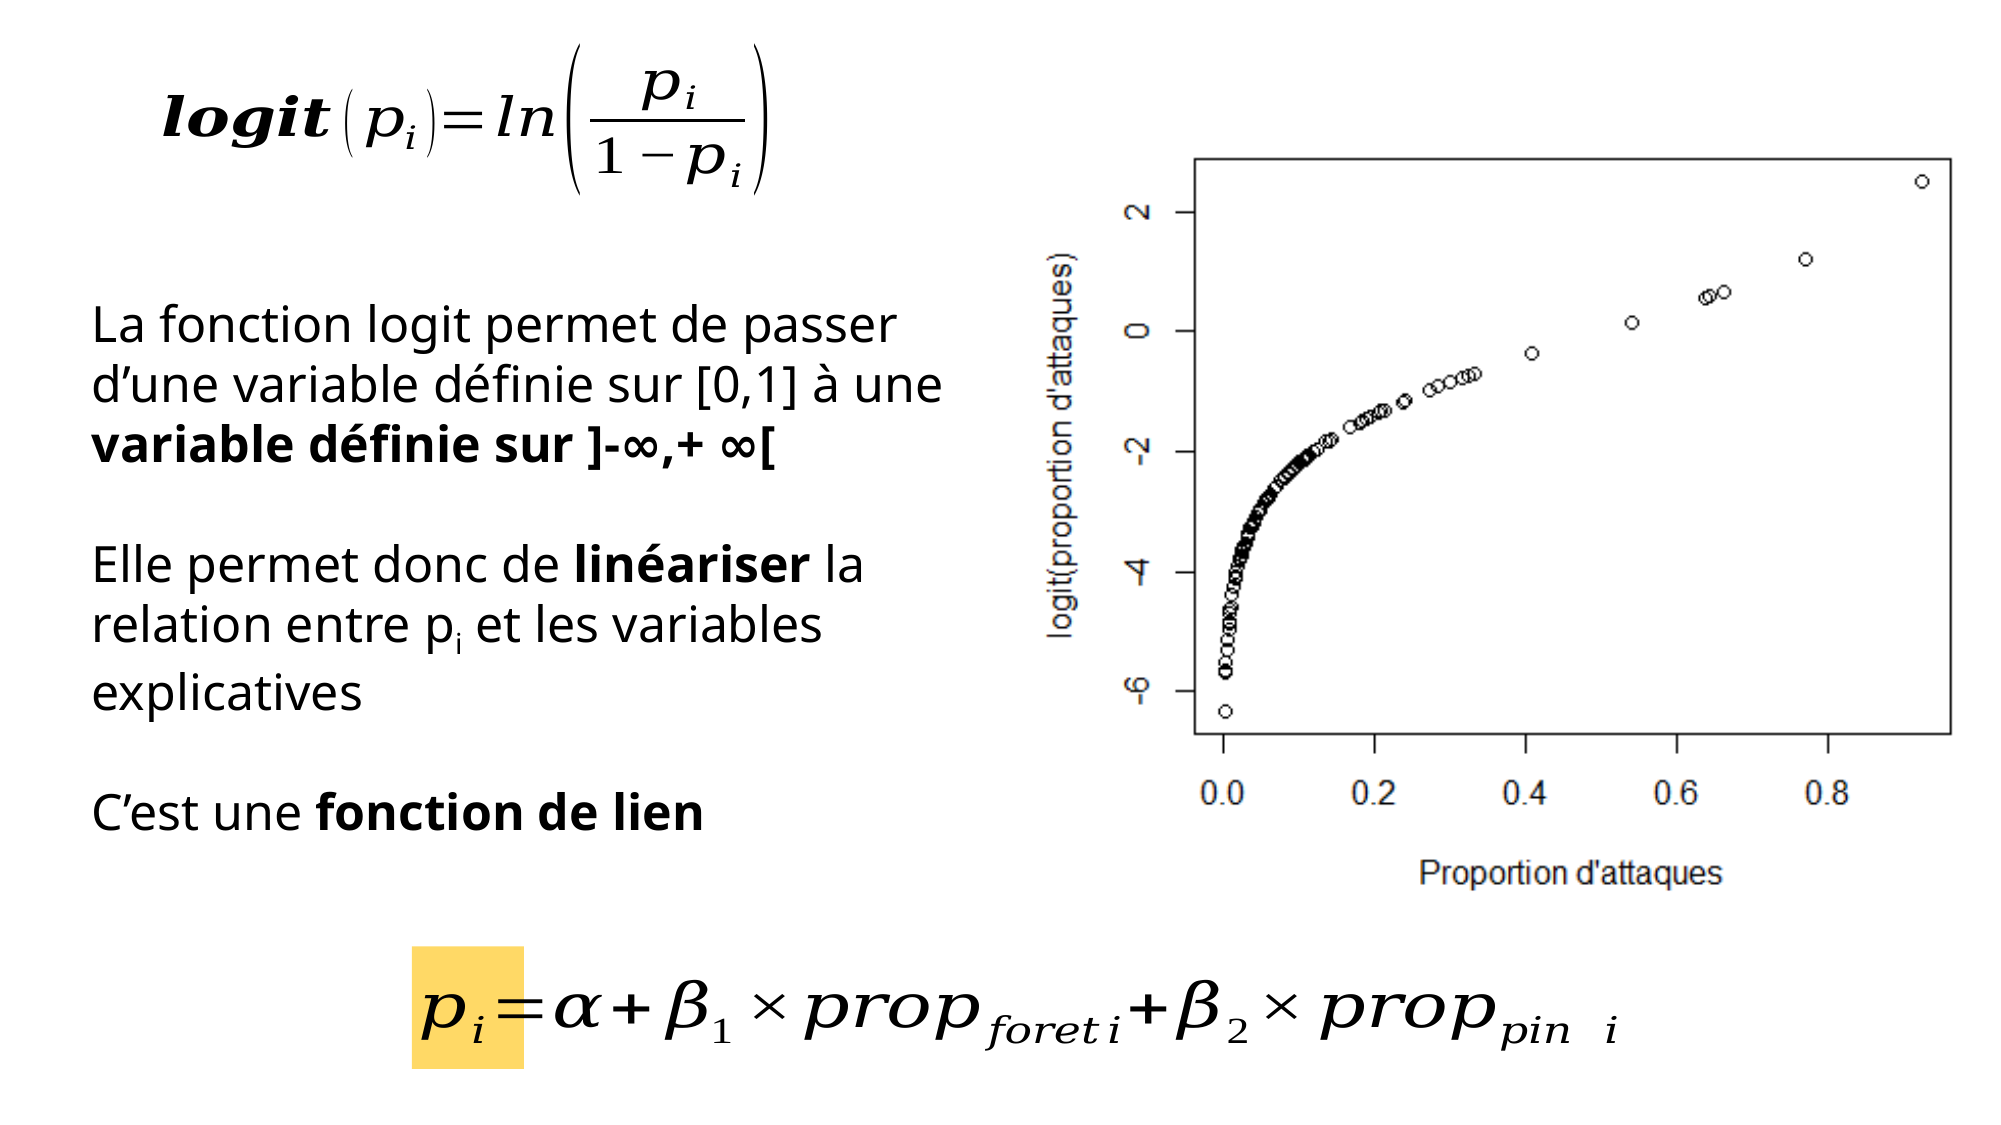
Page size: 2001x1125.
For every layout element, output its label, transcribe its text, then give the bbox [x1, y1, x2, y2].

picture [1035, 0, 2000, 934]
text_box La fonction logit permet de passer d’une variable définie sur [0,1] à une variable définie sur ]-∞,+ ∞[ Elle permet donc de linéariser la relation entre pi et les variables explicatives C’est une fonction de lien [77, 284, 971, 848]
text_box [411, 945, 525, 1070]
